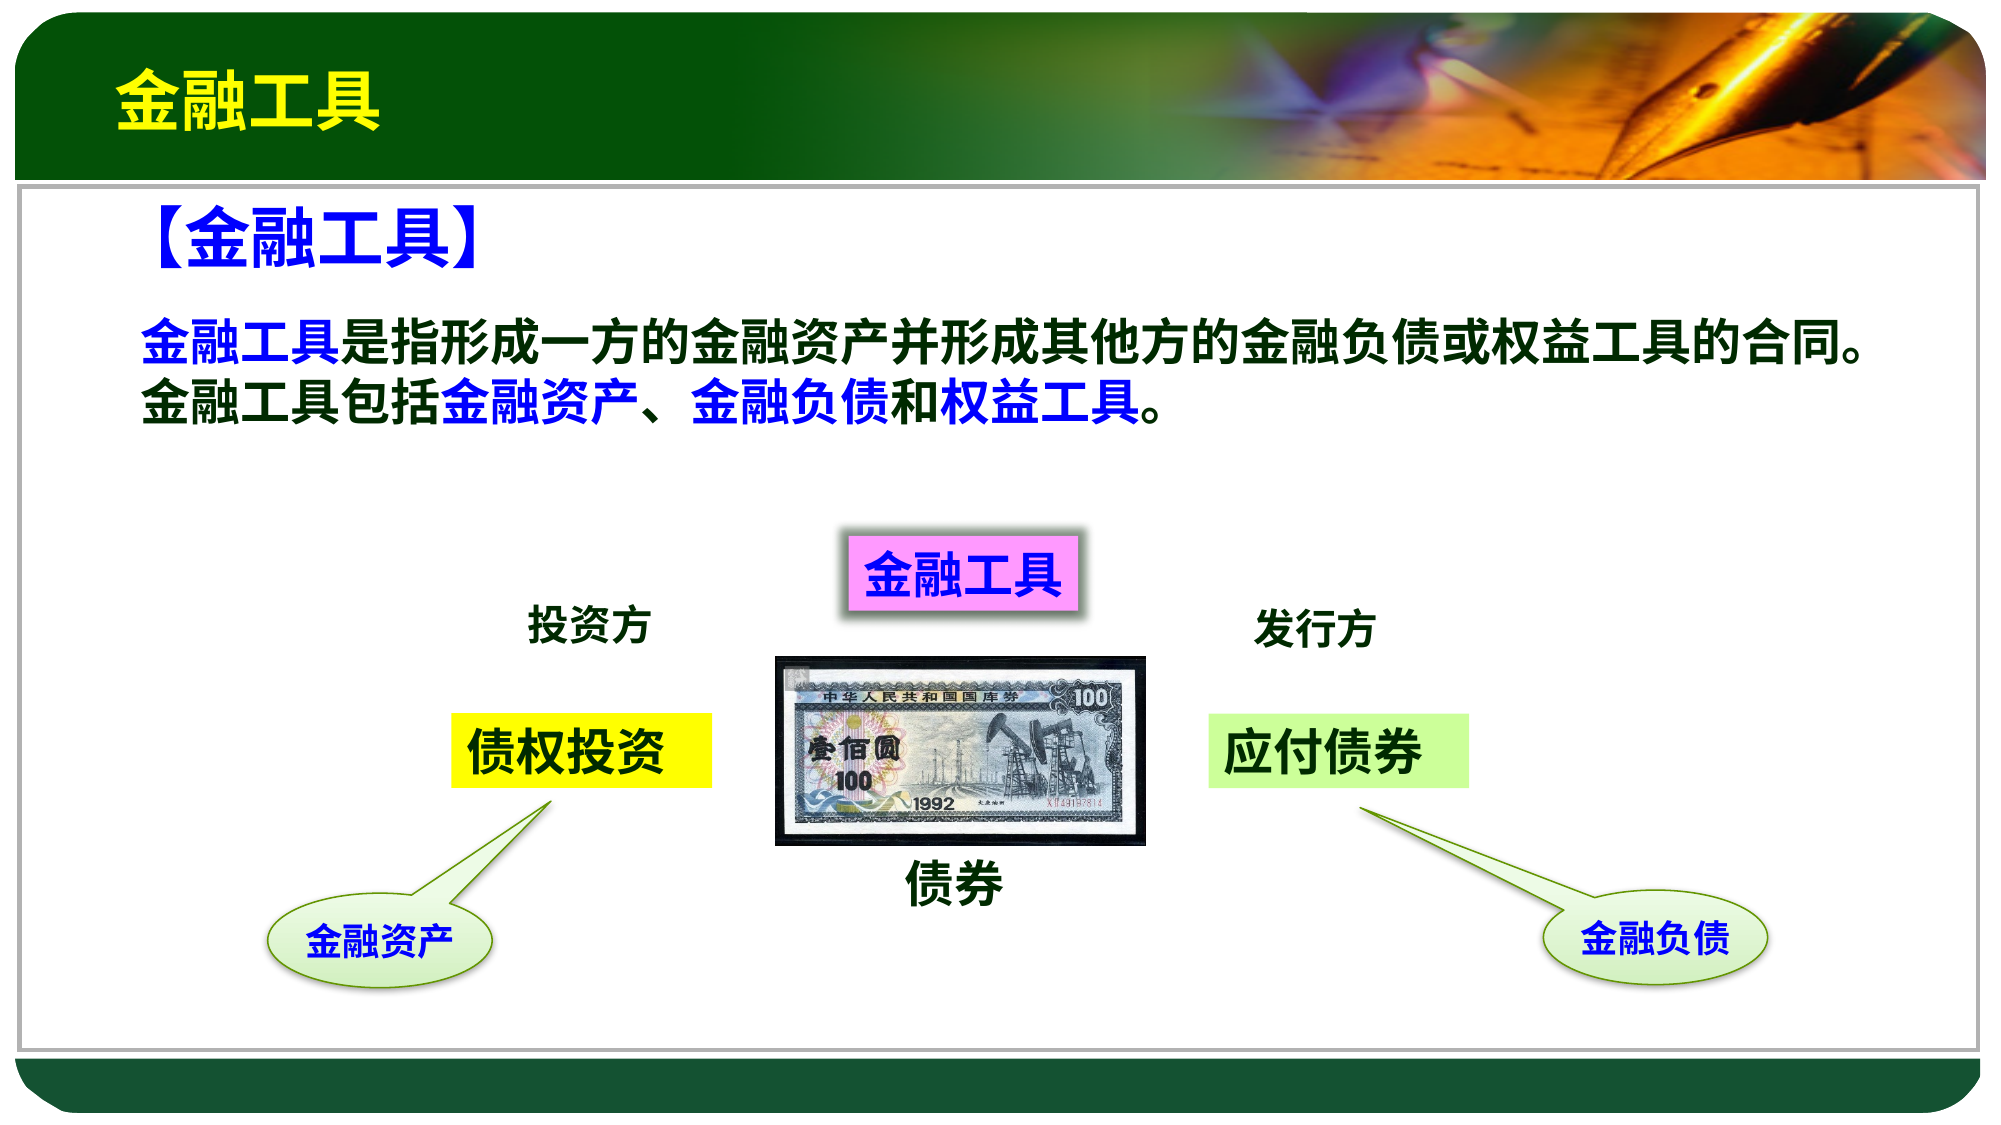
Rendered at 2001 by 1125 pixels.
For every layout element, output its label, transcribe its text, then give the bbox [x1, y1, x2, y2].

picture [775, 656, 1147, 846]
text_box 【金融工具】 [102, 188, 533, 283]
text_box 债券 [890, 854, 1068, 920]
text_box 金融负债 [1359, 806, 1769, 986]
text_box 债权投资 [451, 713, 713, 788]
text_box 投资方 [513, 591, 670, 657]
text_box 金融工具是指形成一方的金融资产并形成其他方的金融负债或权益工具的合同。 金融工具包括金融资产、金融负债和权益工具。 [125, 302, 1933, 438]
text_box 应付债券 [1208, 713, 1470, 789]
text_box 发行方 [1238, 595, 1440, 661]
title 金融工具 [99, 52, 1884, 145]
picture [15, 13, 1986, 180]
text_box 金融资产 [266, 800, 552, 989]
text_box 金融工具 [848, 535, 1079, 611]
